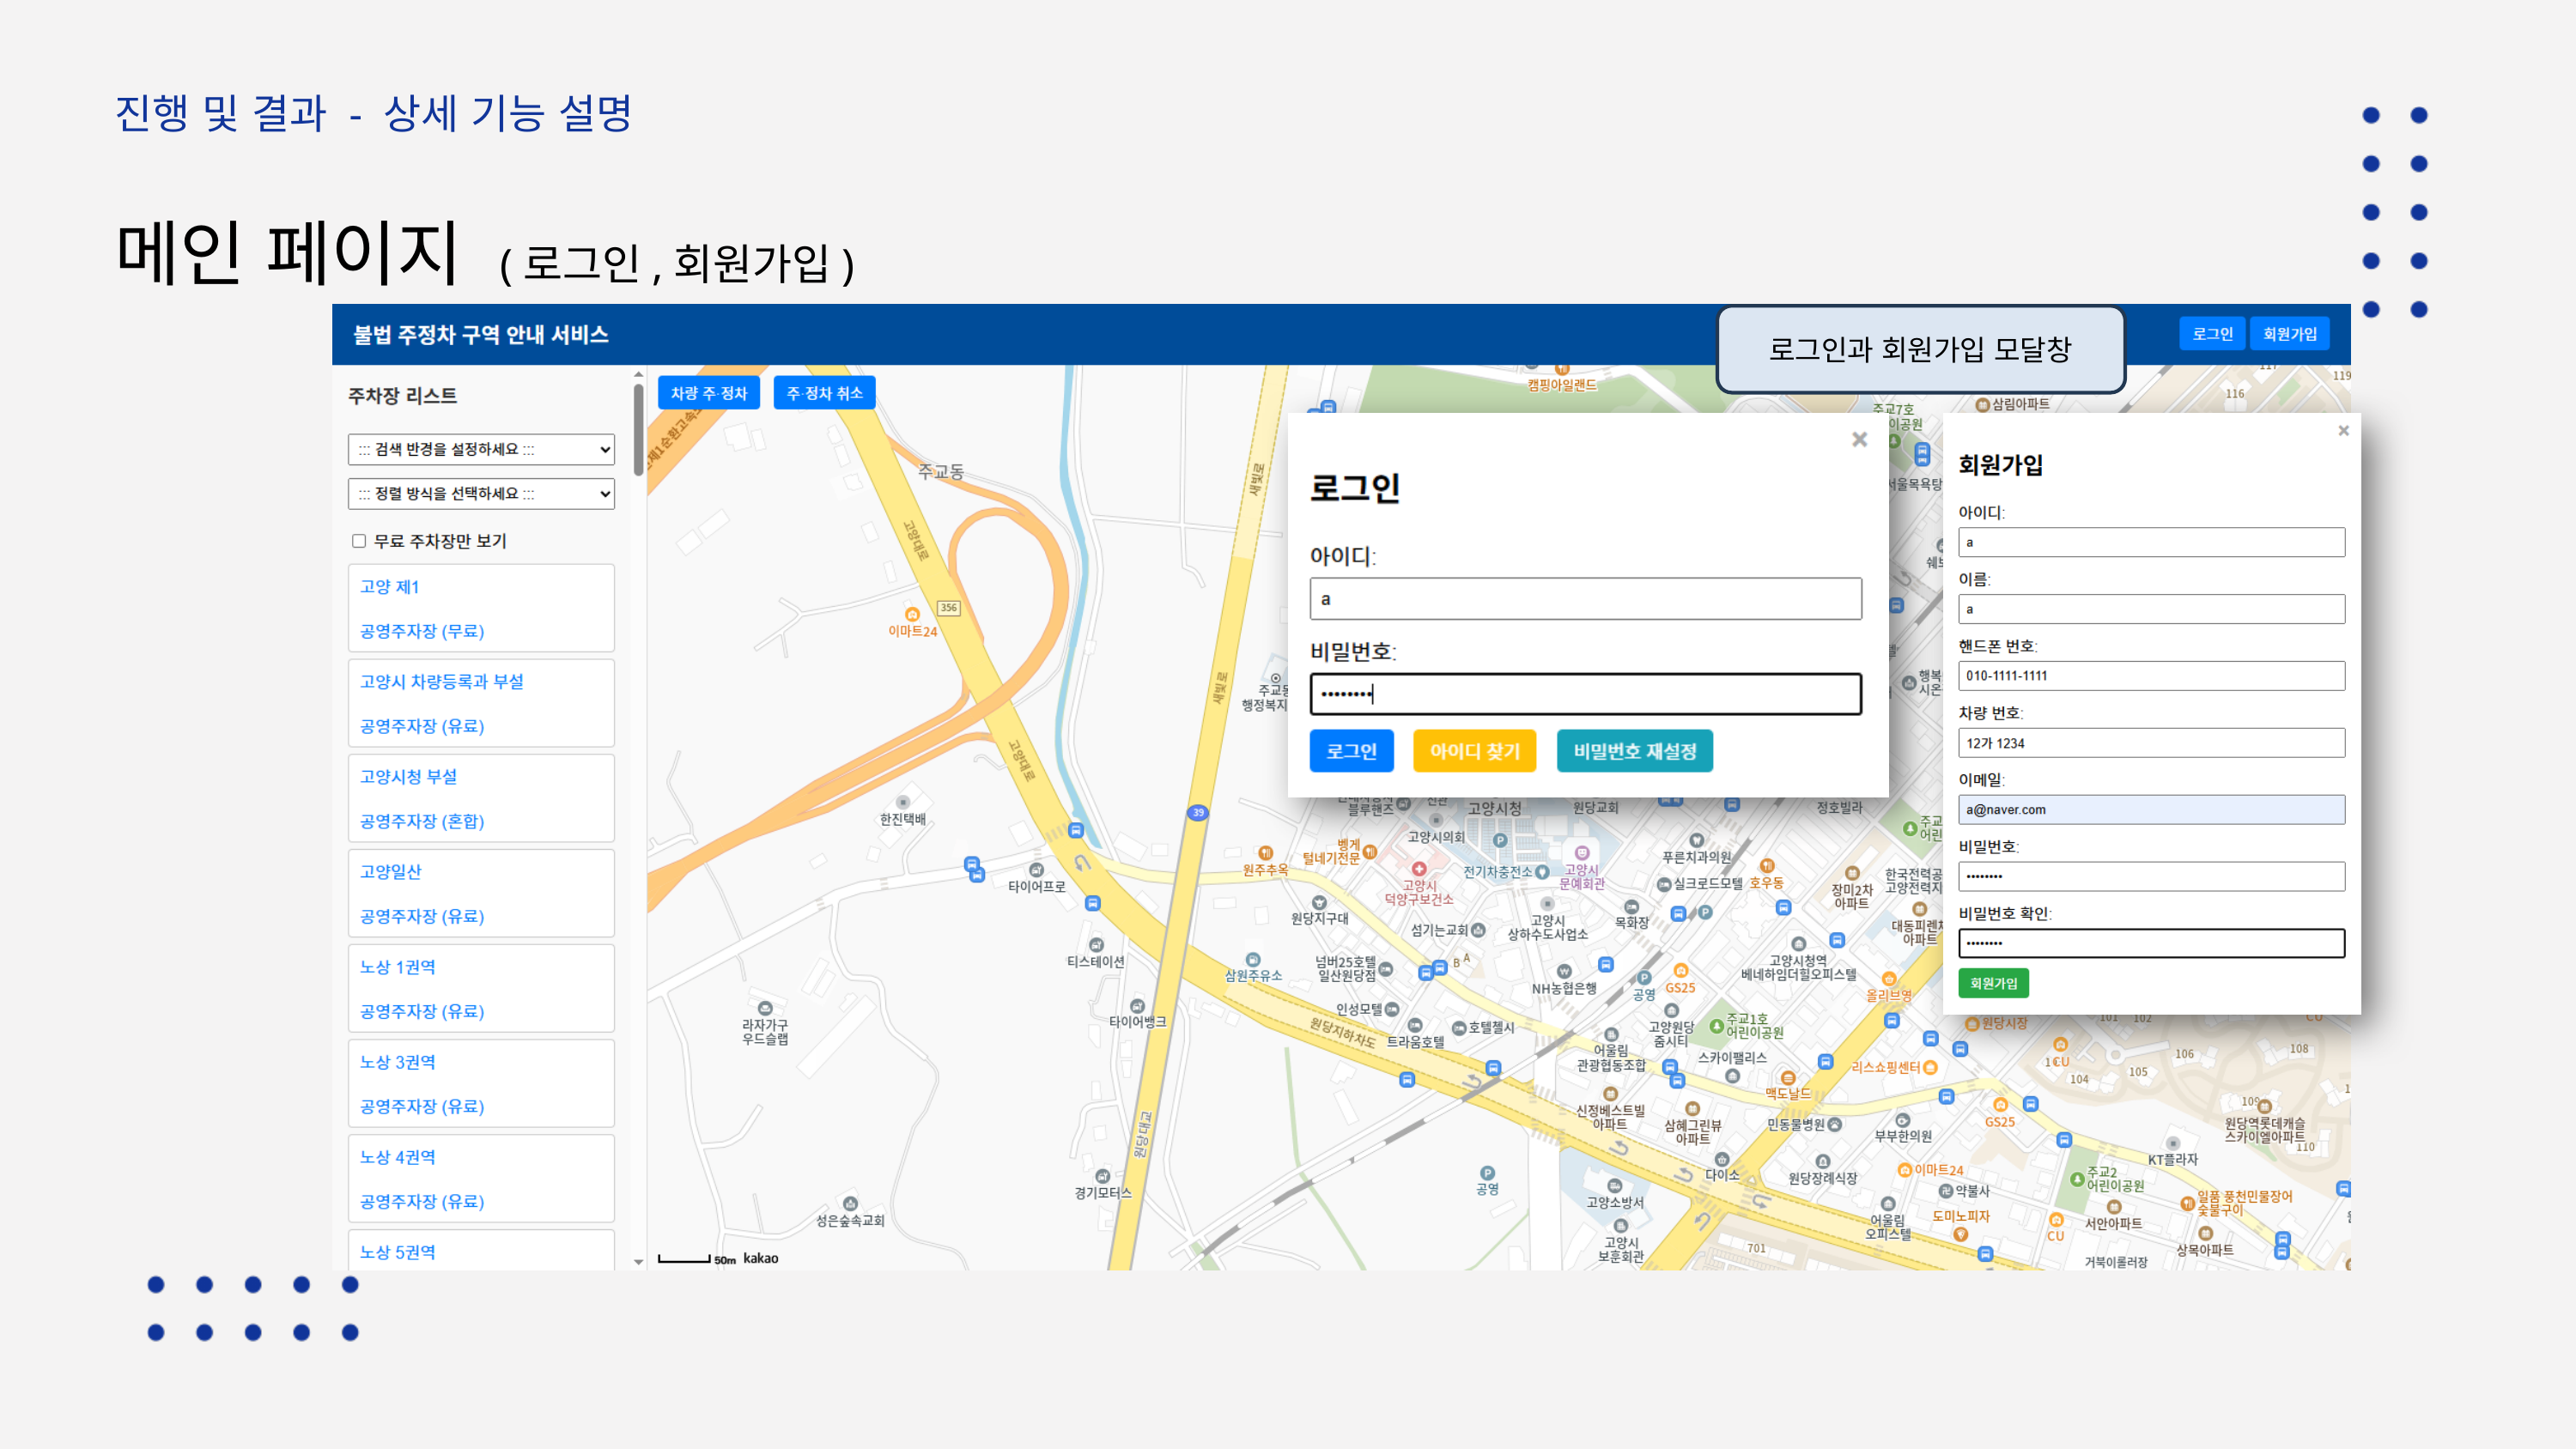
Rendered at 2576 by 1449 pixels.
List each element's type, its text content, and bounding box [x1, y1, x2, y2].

text_box 진행 및 결과 - 상세 기능 설명 메인 페이지 (로그인,회원가입) [114, 80, 1043, 138]
picture [332, 303, 2362, 1271]
picture [148, 1201, 360, 1416]
picture [2360, 106, 2430, 321]
